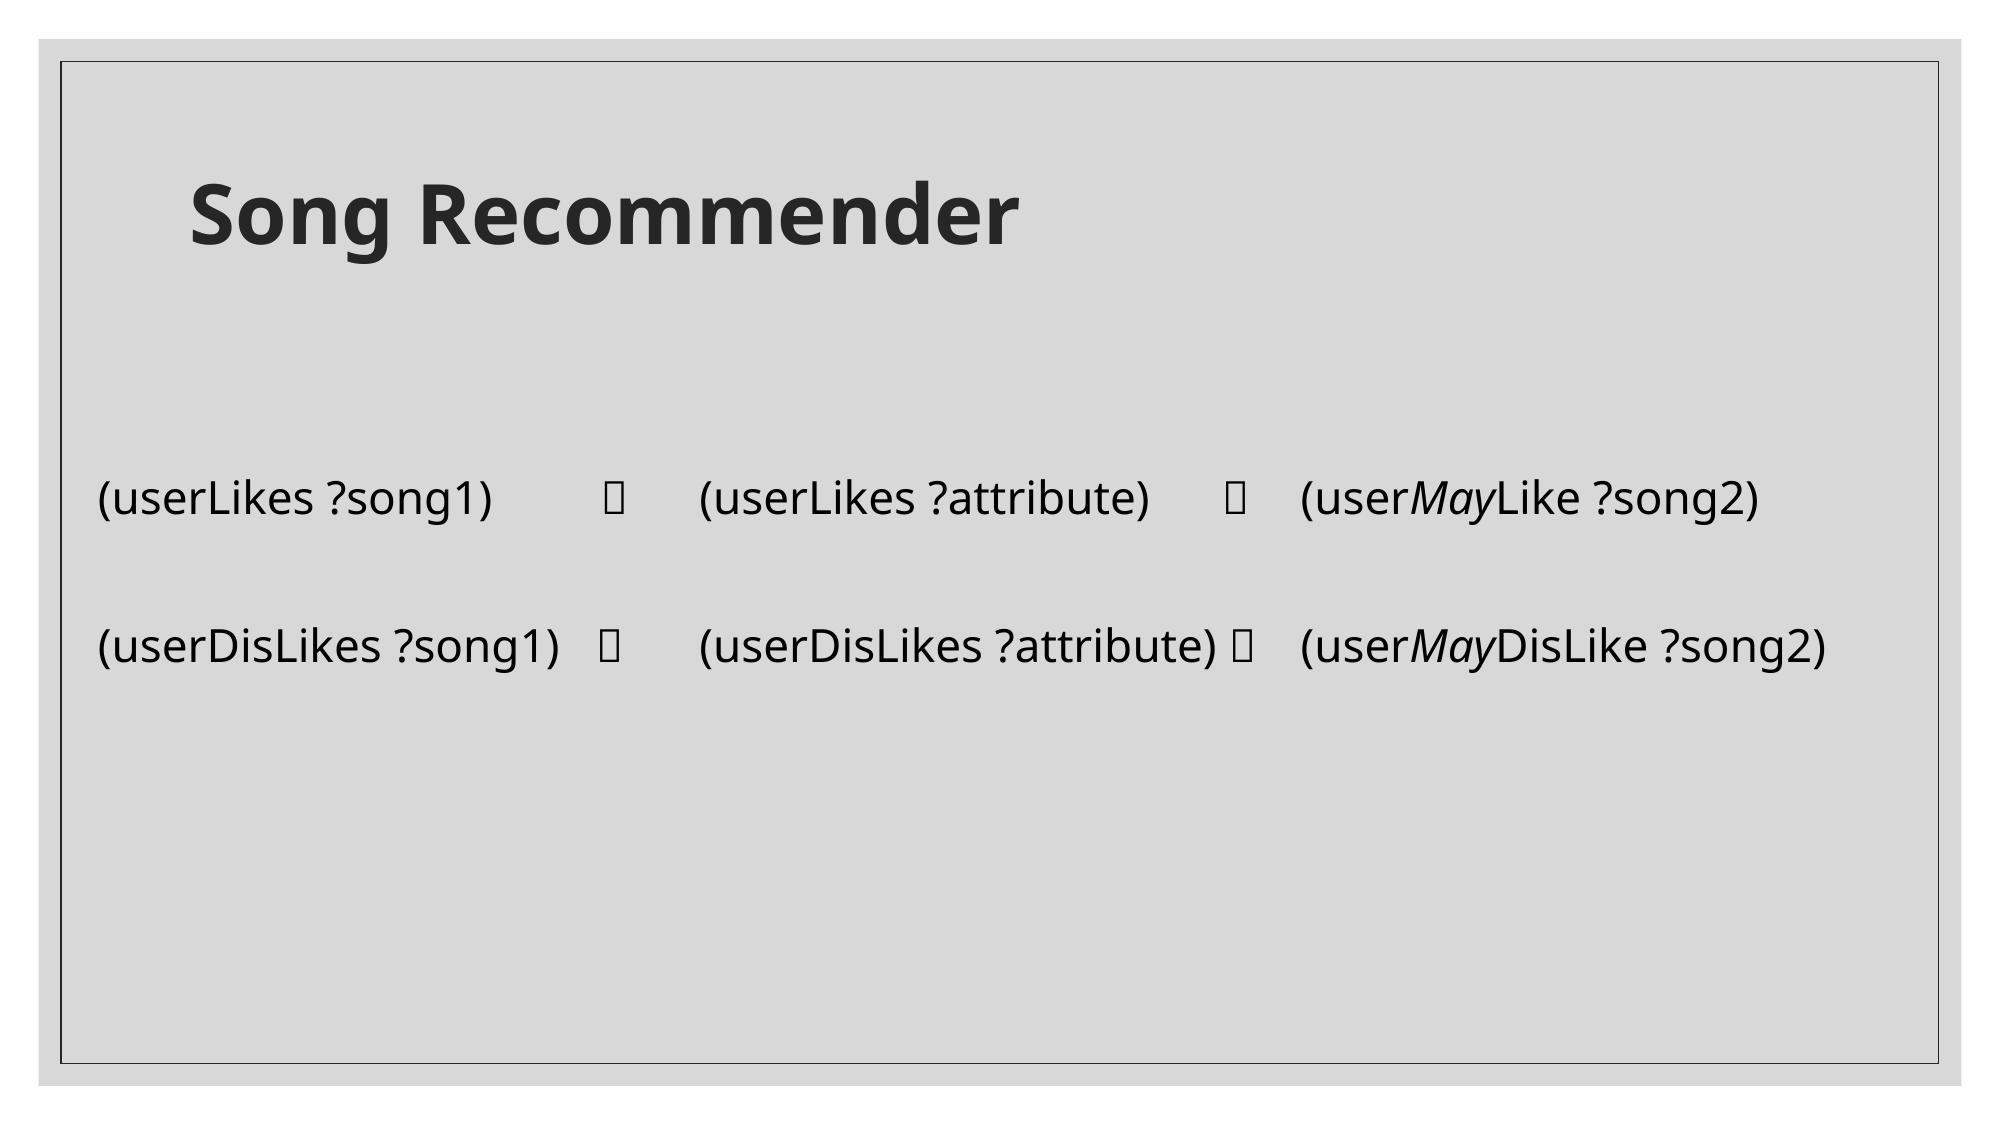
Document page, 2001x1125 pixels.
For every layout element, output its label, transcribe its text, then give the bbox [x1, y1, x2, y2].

title Song Recommender [174, 105, 1825, 331]
list (userLikes ?song1)  (userDisLikes ?song1)  (userLikes ?attribute)  (userDisLikes ?attribute)  (userMayLike ?song2) (userMayDisLike ?song2) [82, 461, 1918, 1066]
